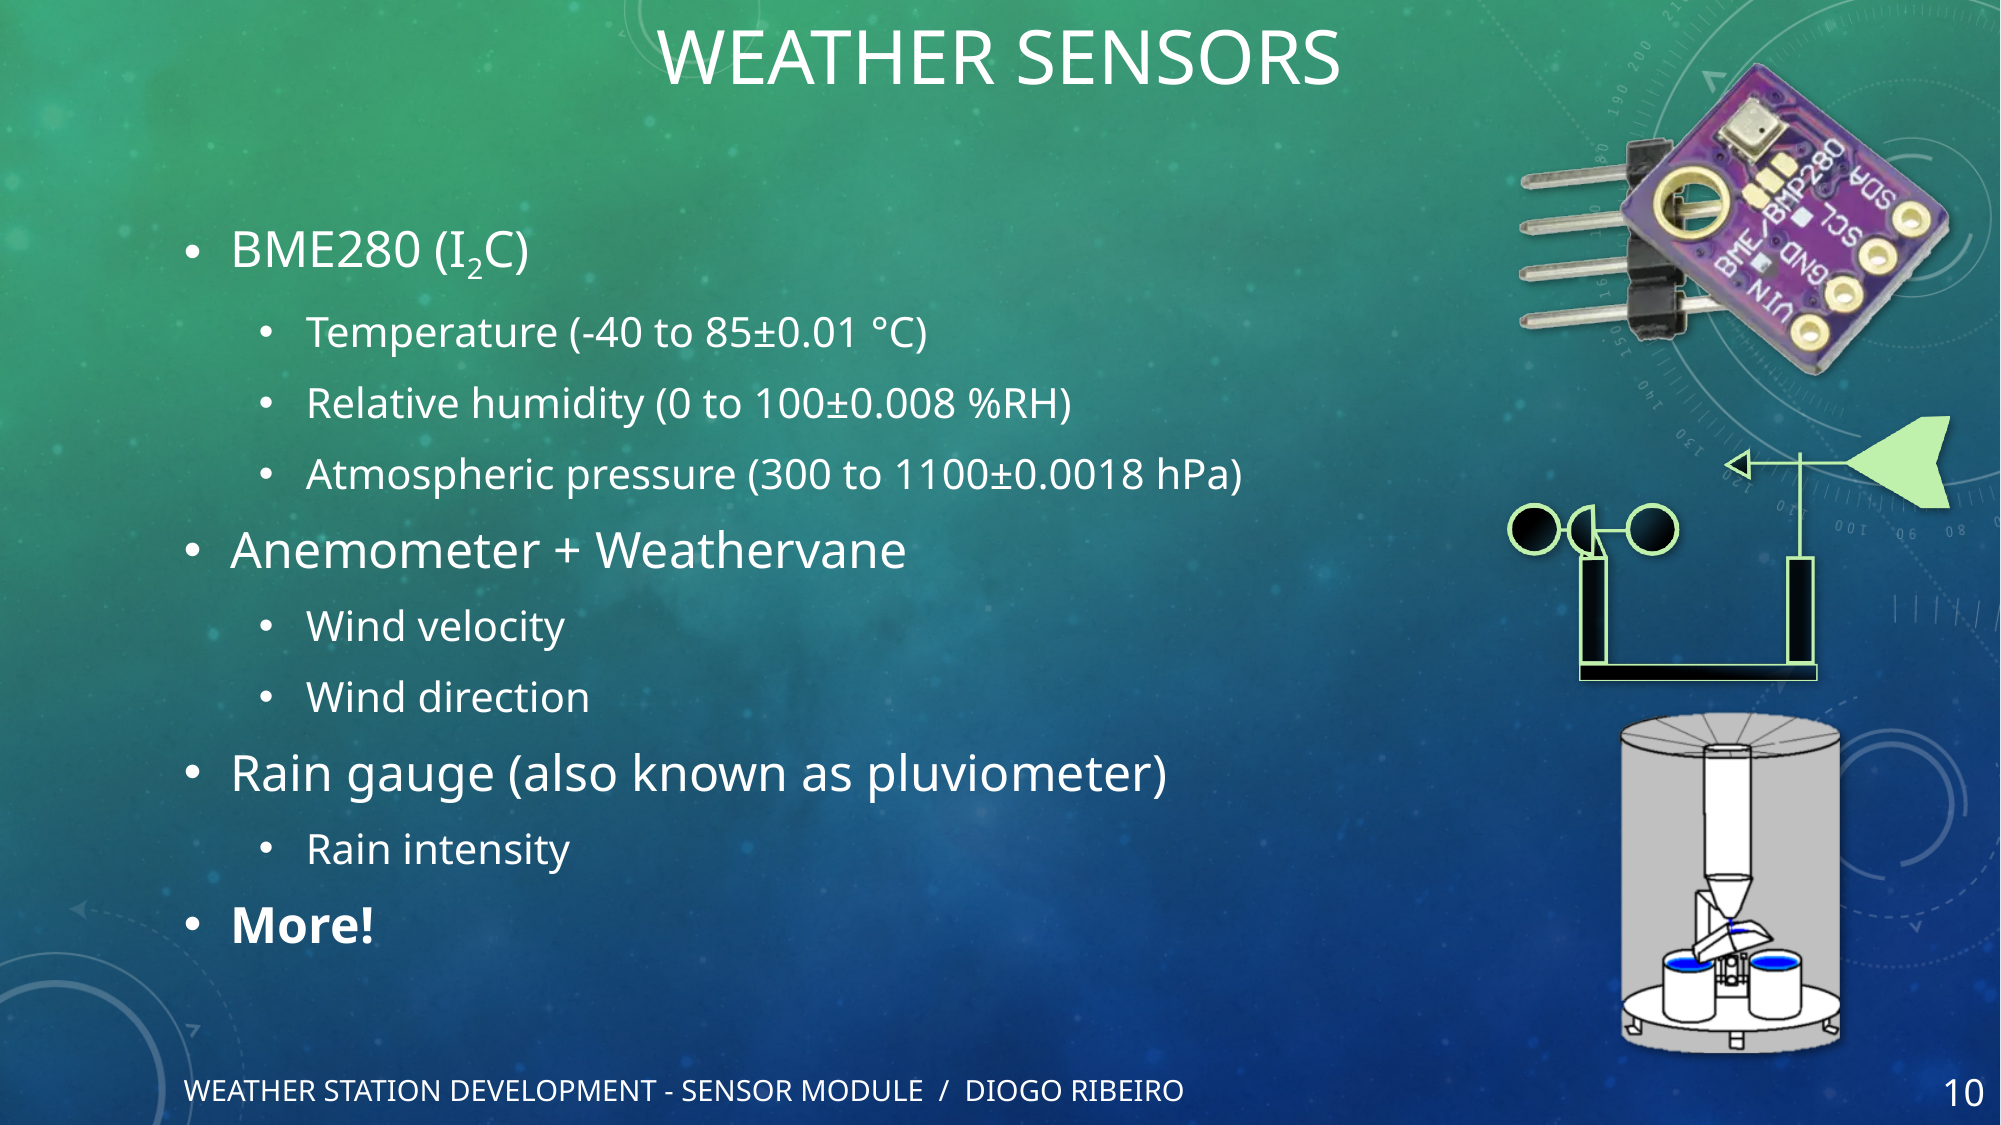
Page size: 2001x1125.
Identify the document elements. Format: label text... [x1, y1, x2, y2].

footer WEATHER STATION DEVELOPMENT - SENSOR MODULE / DIOGO RIBEIRO [168, 1061, 1515, 1124]
slide_number 10 [1909, 1062, 2000, 1125]
title Weather Sensors [169, 1, 1831, 108]
list BME280 (I2C) Temperature (-40 to 85±0.01 °C) Relative humidity (0 to 100±0.008 %RH) Atmospheric pressure (300 to 1100±0.0018 hPa) Anemometer + Weathervane Wind velocity Wind direction Rain gauge (also known as pluviometer) Rain intensity More! [169, 109, 1483, 1061]
picture [0, 0, 2001, 1125]
